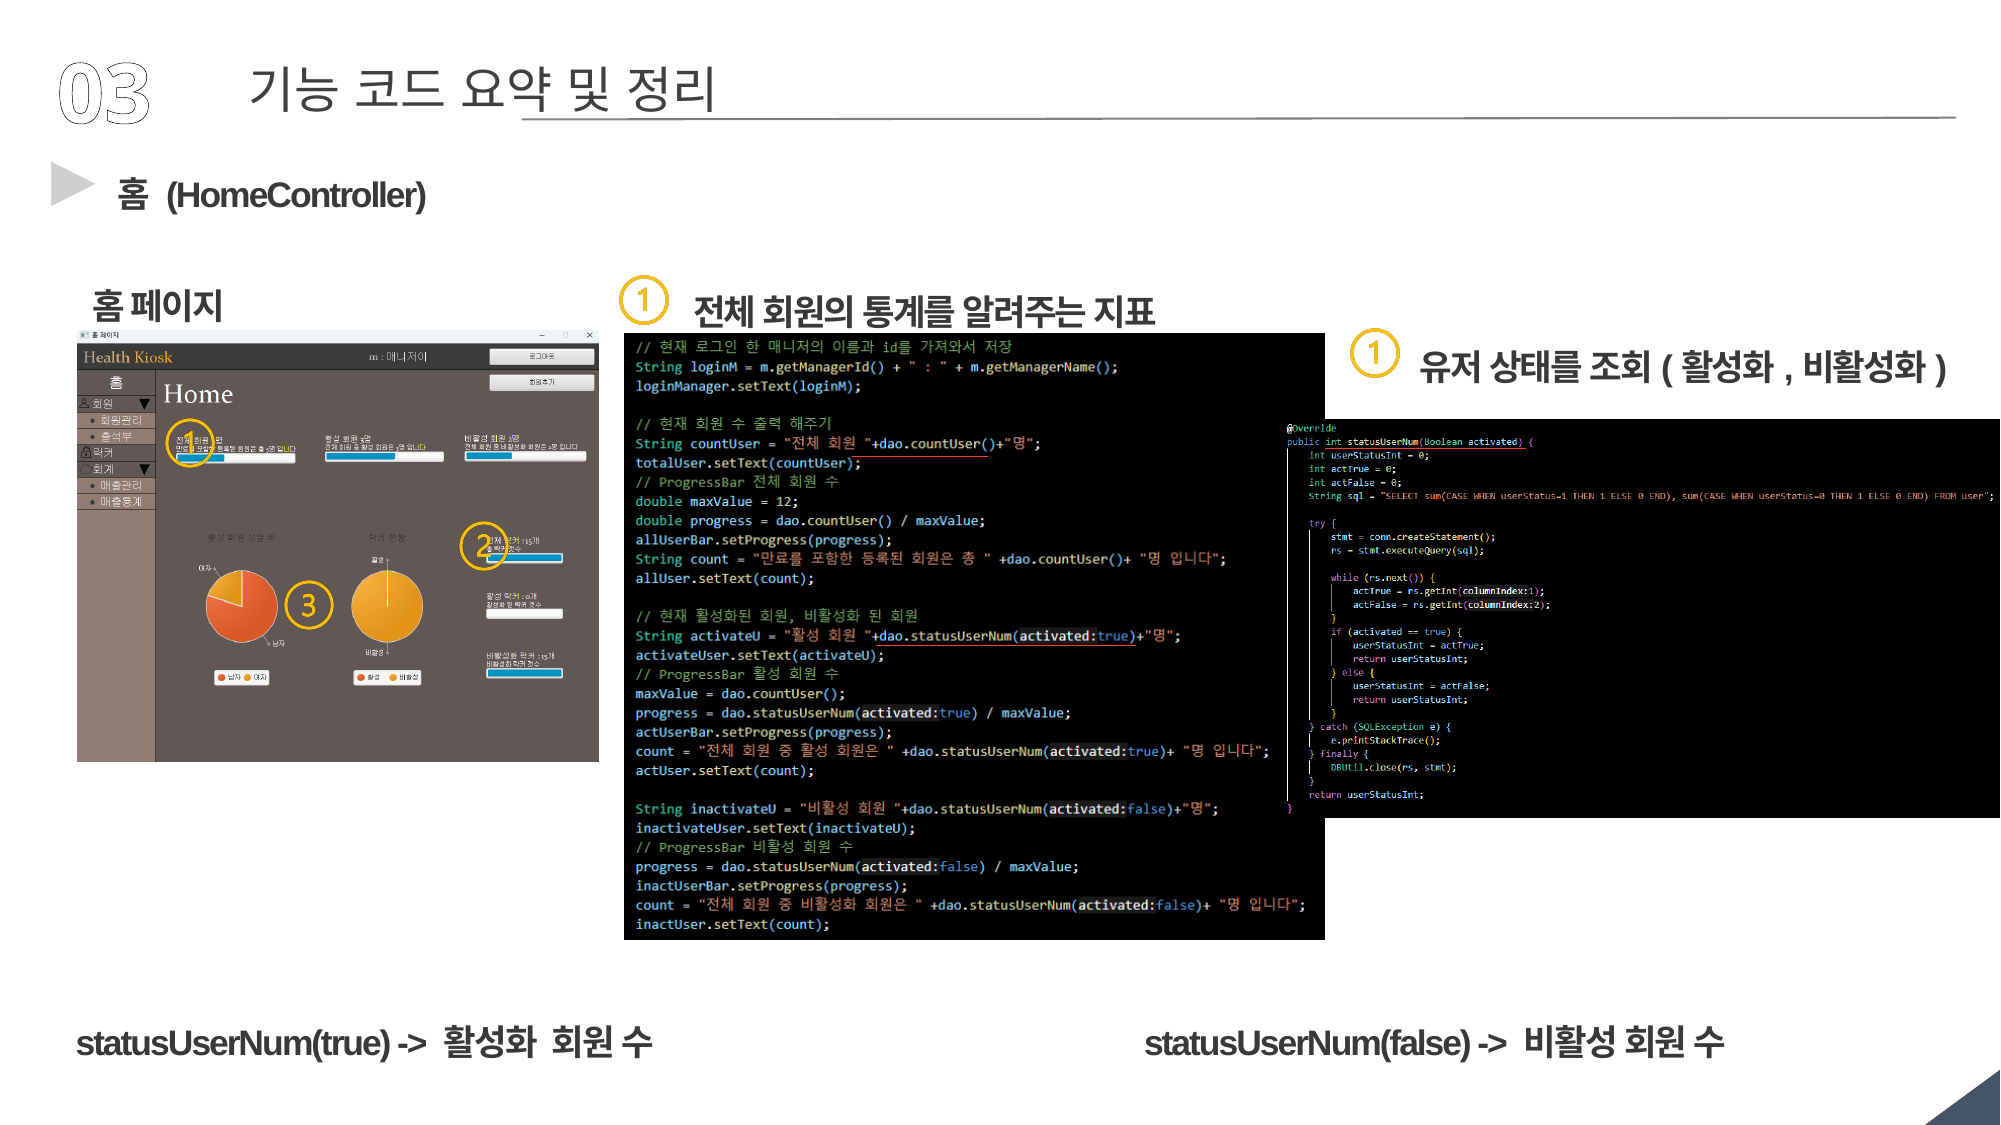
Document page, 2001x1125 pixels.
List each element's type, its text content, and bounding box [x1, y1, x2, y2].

picture [624, 333, 2000, 940]
picture [1345, 323, 1405, 383]
text_box statusUserNum(true) -> 활성화 회원 수 statusUserNum(false) -> 비활성 회원 수 [60, 991, 1922, 1070]
picture [613, 270, 674, 330]
text_box 홈 페이지 [77, 255, 303, 330]
picture [77, 330, 599, 762]
text_box 기능 코드 요약 및 정리 [233, 51, 734, 127]
text_box 홈 (HomeController) [102, 143, 688, 222]
text_box 유저 상태를 조회(활성화,비활성화) [1405, 315, 1966, 395]
text_box 전체 회원의 통계를 알려주는 지표 [678, 261, 1239, 333]
text_box ▶ [36, 134, 119, 219]
text_box 03 [41, 32, 233, 143]
